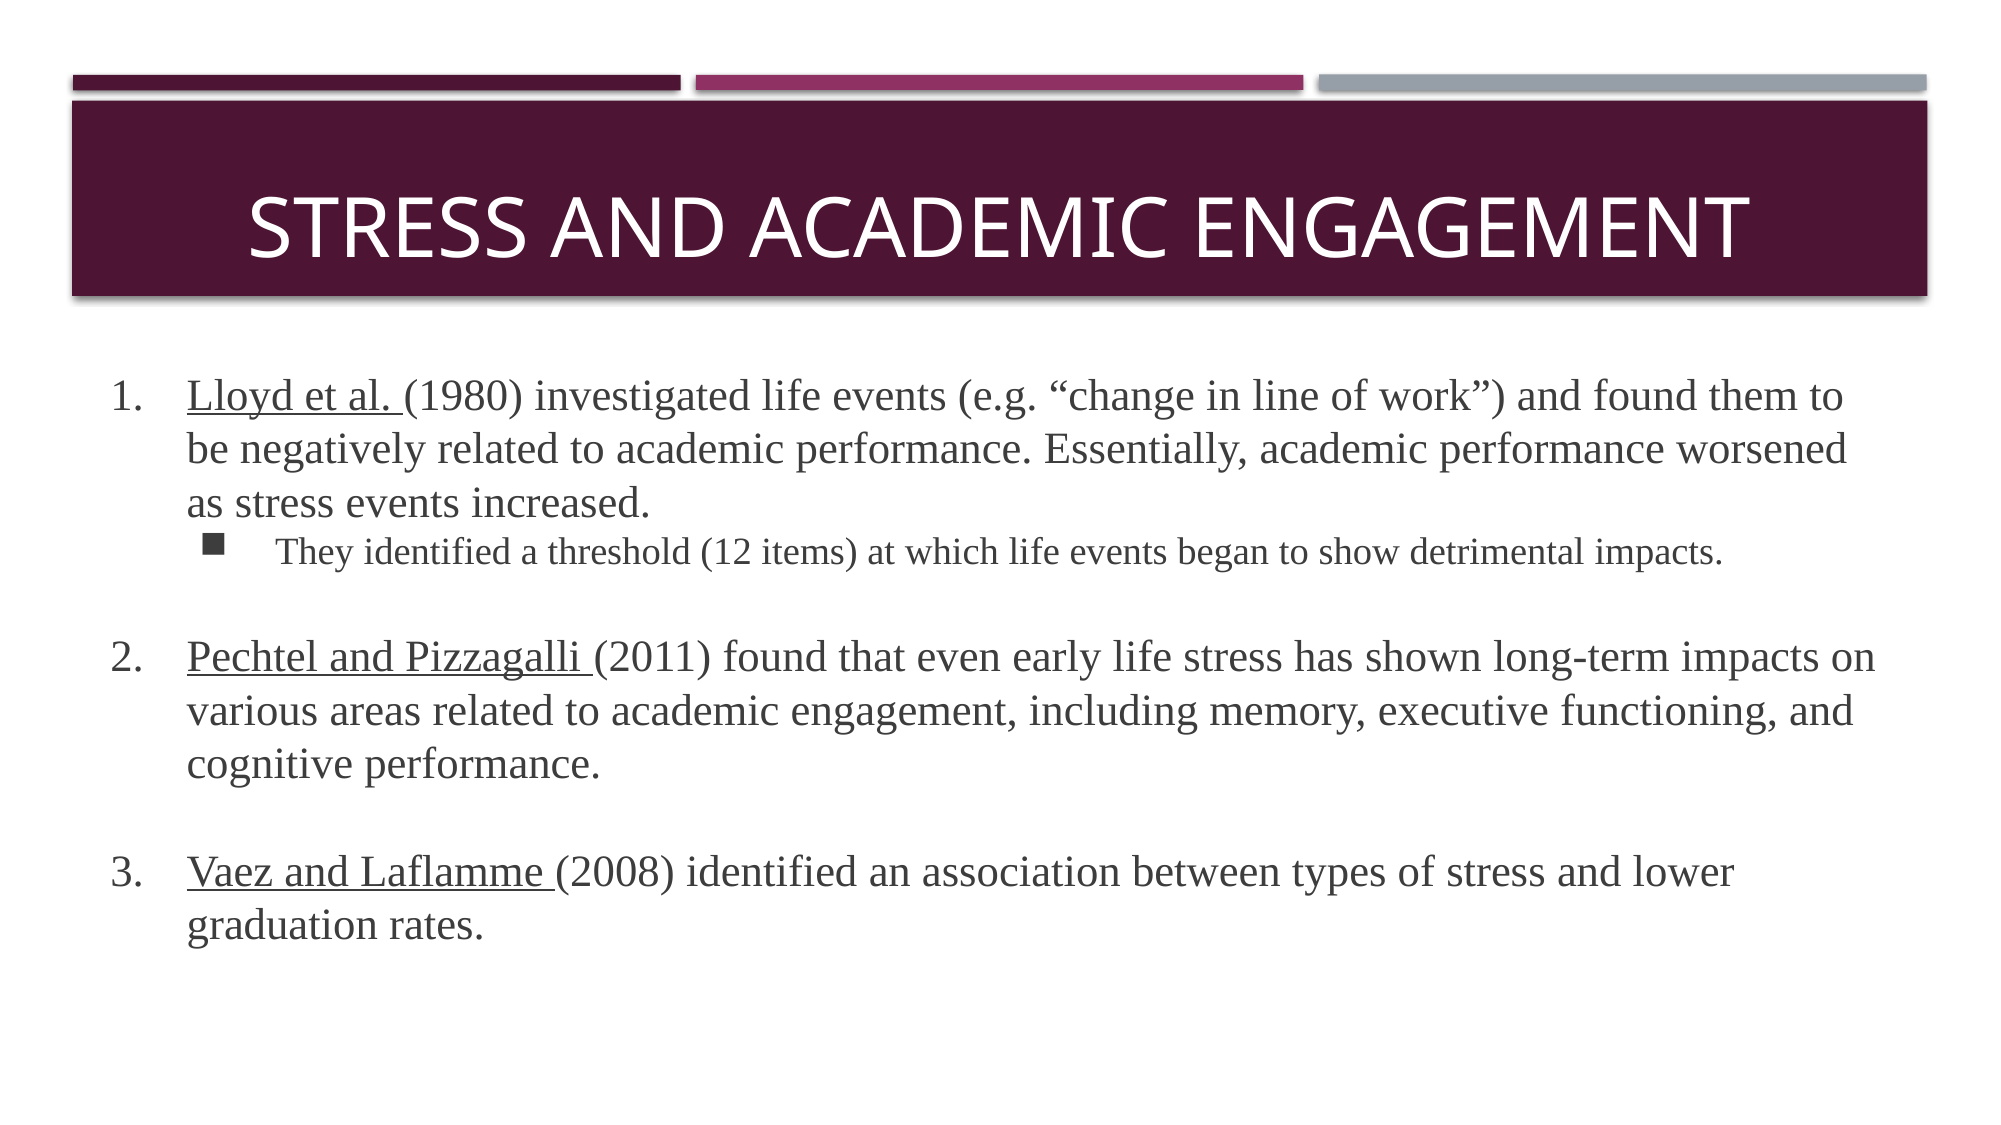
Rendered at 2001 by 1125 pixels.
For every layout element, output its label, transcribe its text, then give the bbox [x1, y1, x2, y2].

list Lloyd et al. (1980) investigated life events (e.g. “change in line of work”) and found them to be negatively related to academic performance. Essentially, academic performance worsened as stress events increased. They identified a threshold (12 items) at which life events began to show detrimental impacts. Pechtel and Pizzagalli (2011) found that even early life stress has shown long-term impacts on various areas related to academic engagement, including memory, executive functioning, and cognitive performance. Vaez and Laflamme (2008) identified an association between types of stress and lower graduation rates. [95, 357, 1905, 962]
title Stress and Academic Engagement [95, 115, 1905, 282]
